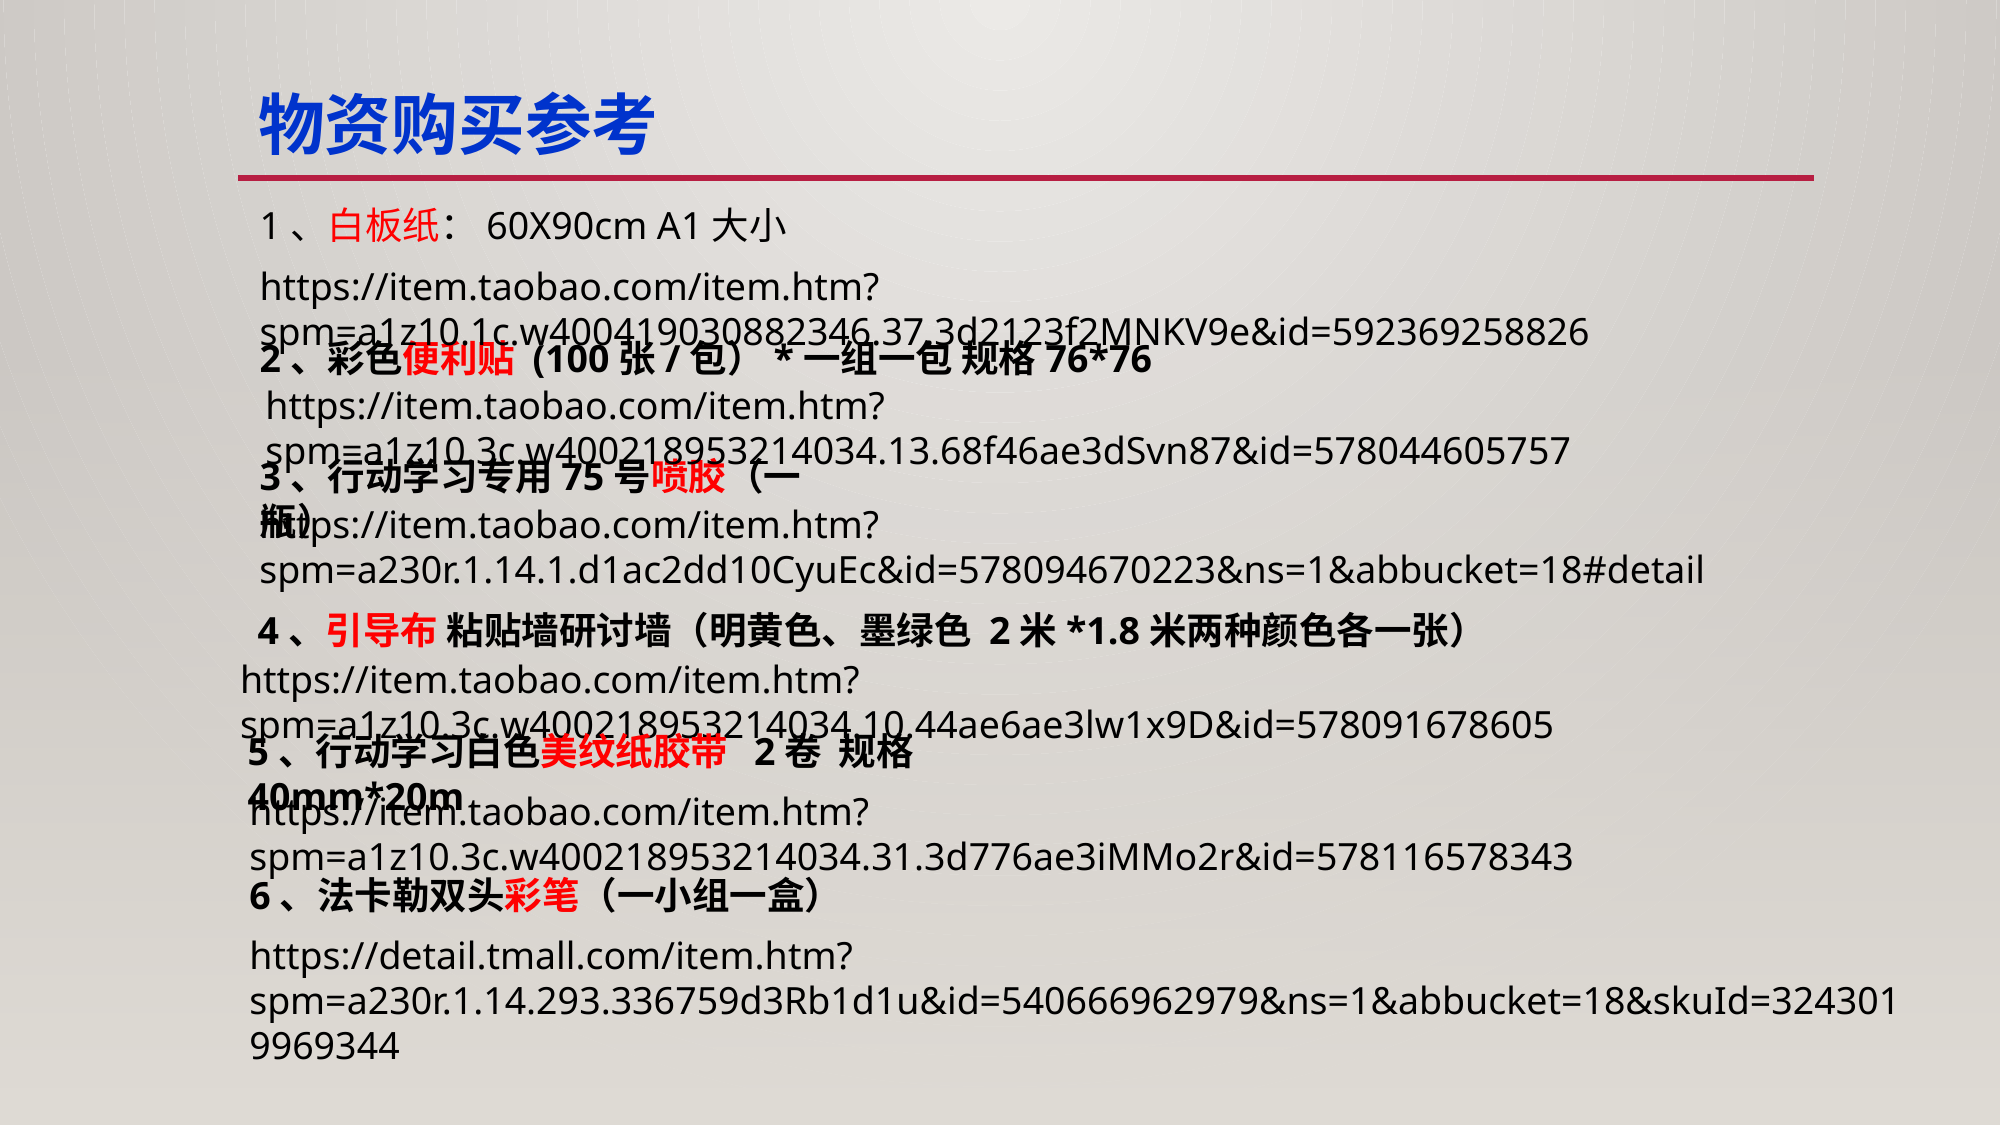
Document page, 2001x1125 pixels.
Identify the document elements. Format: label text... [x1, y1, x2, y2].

text_box https://item.taobao.com/item.htm?spm=a1z10.3c.w400218953214034.31.3d776ae3iMMo2r&id=578116578343 [234, 780, 1949, 886]
text_box 3、行动学习专用75号喷胶（一瓶） [244, 445, 858, 551]
text_box 6、法卡勒双头彩笔（一小组一盒） [234, 864, 1035, 924]
text_box 1、白板纸：60X90cm A1大小 [244, 194, 1243, 255]
text_box 2、彩色便利贴 (100张/包）*一组一包 规格76*76 [244, 360, 1266, 388]
text_box 5、行动学习白色美纹纸胶带 2卷 规格 40mm*20m [232, 720, 1154, 825]
text_box https://item.taobao.com/item.htm?spm=a1z10.3c.w400218953214034.10.44ae6ae3lw1x9D&id=578091678605 [225, 648, 1952, 754]
text_box 4、引导布 粘贴墙研讨墙（明黄色、墨绿色 2米*1.8米两种颜色各一张） [242, 599, 1664, 660]
text_box https://item.taobao.com/item.htm?spm=a1z10.3c.w400218953214034.13.68f46ae3dSvn87&id=578044605757 [250, 374, 1949, 480]
text_box https://item.taobao.com/item.htm?spm=a230r.1.14.1.d1ac2dd10CyuEc&id=578094670223&ns=1&abbucket=18#detail [244, 493, 1932, 599]
text_box 物资购买参考 [243, 75, 674, 171]
text_box https://item.taobao.com/item.htm?spm=a1z10.1c.w400419030882346.37.3d2123f2MNKV9e&id=592369258826 [244, 255, 2000, 360]
text_box https://detail.tmall.com/item.htm?spm=a230r.1.14.293.336759d3Rb1d1u&id=540666962979&ns=1&abbucket=18&skuId=3243019969344 [234, 924, 1933, 1075]
